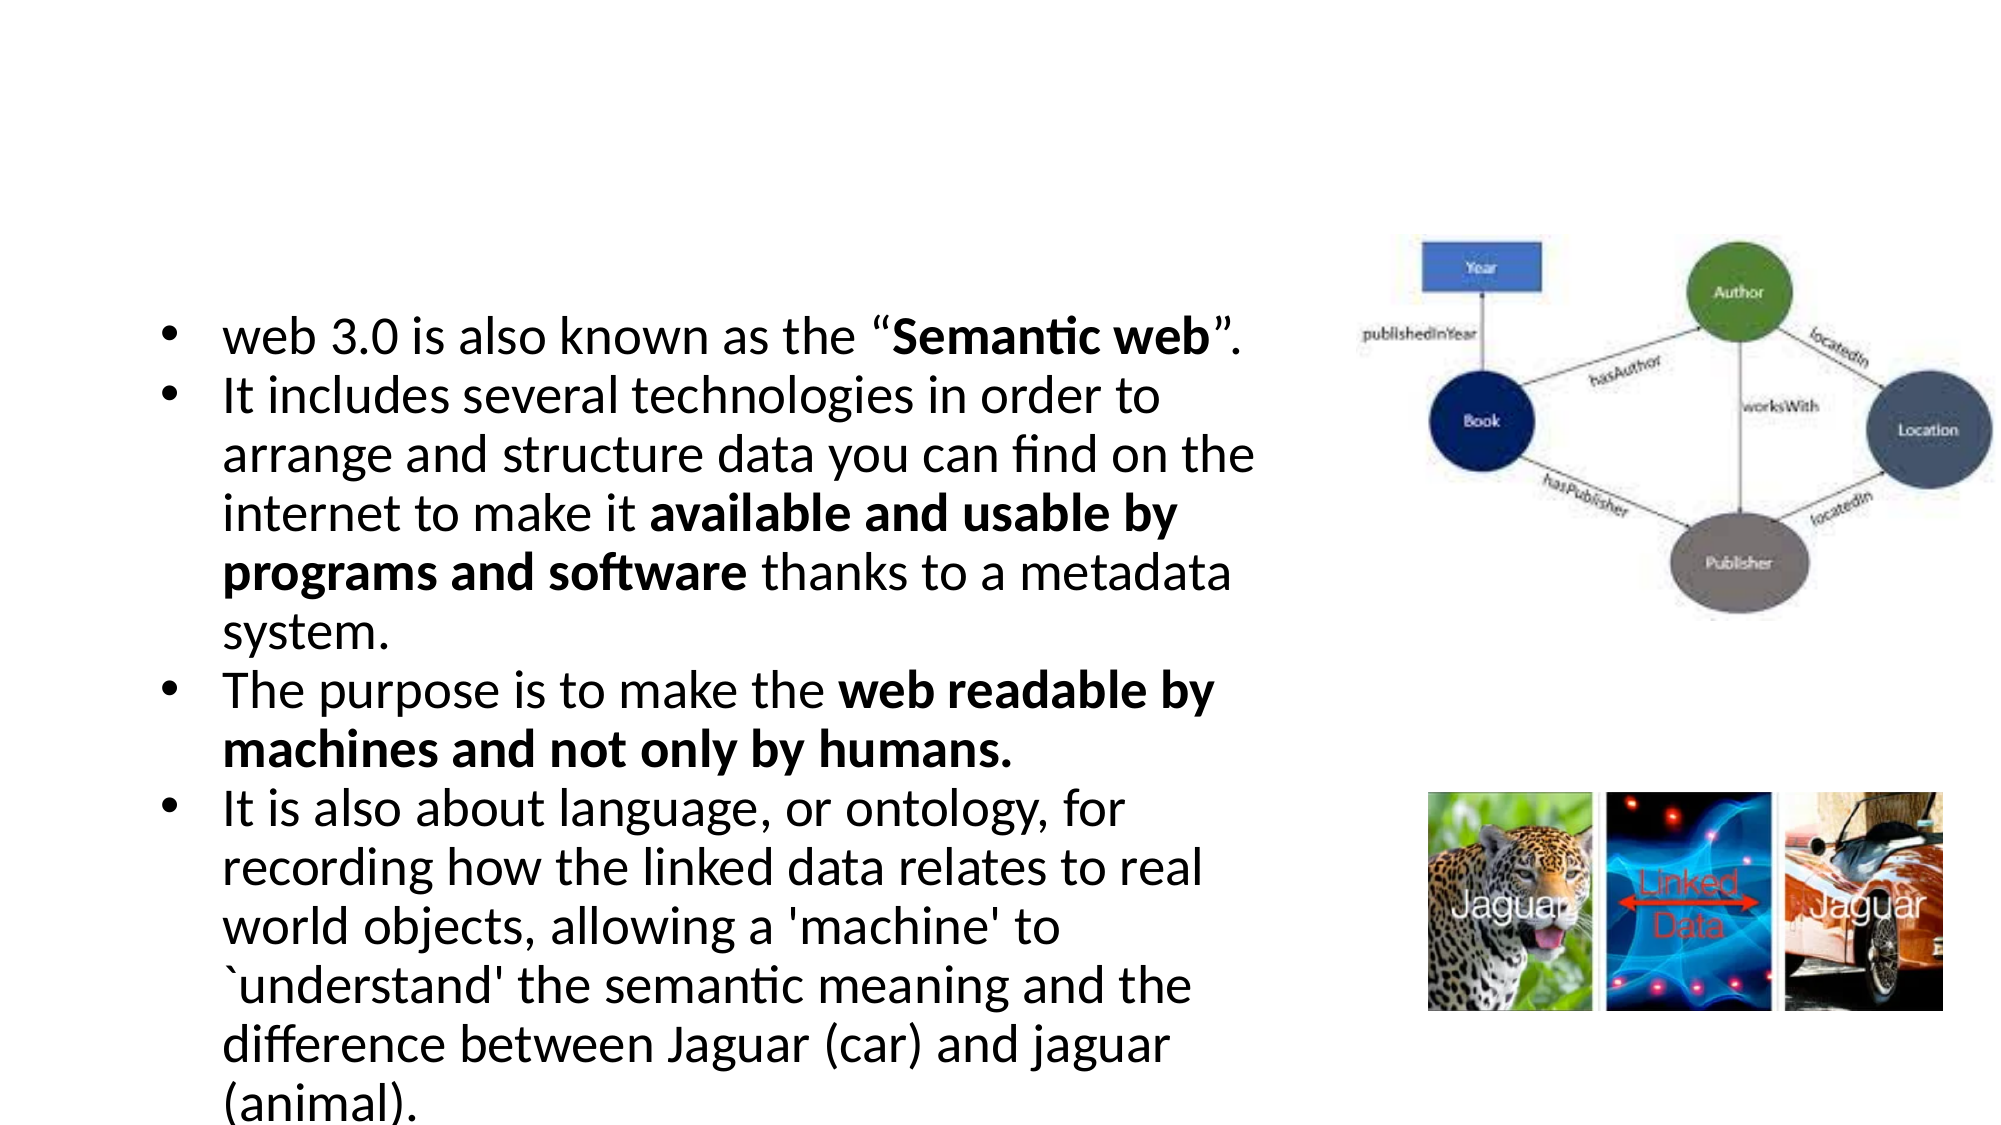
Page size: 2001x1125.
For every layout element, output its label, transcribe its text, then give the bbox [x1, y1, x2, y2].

picture [1427, 792, 1943, 1011]
list web 3.0 is also known as the “Semantic web”. It includes several technologies in order to arrange and structure data you can find on the internet to make it available and usable by programs and software thanks to a metadata system. The purpose is to make the web readable by machines and not only by humans. It is also about language, or ontology, for recording how the linked data relates to real world objects, allowing a 'machine' to `understand' the semantic meaning and the difference between Jaguar (car) and jaguar (animal). [137, 299, 1331, 1125]
picture [1355, 234, 2000, 621]
